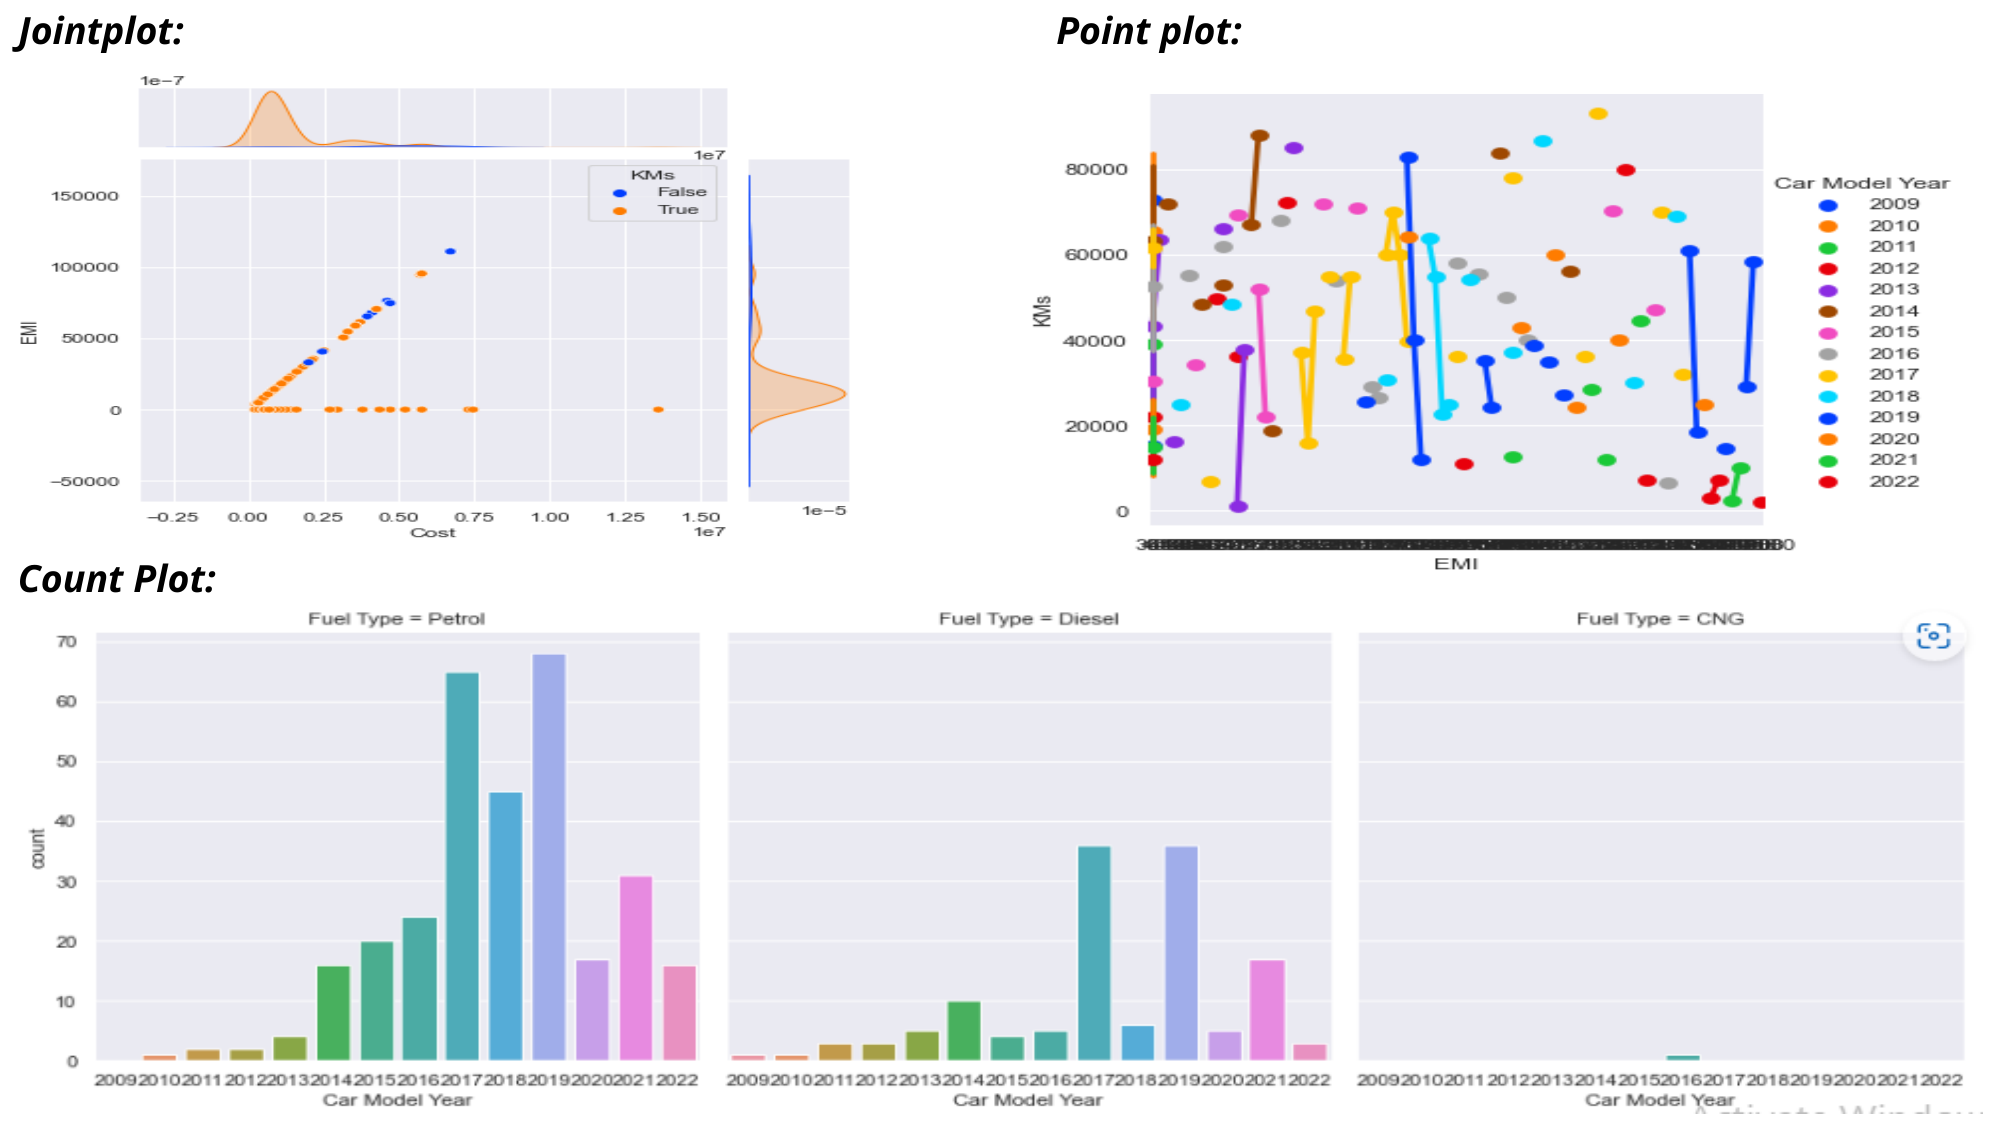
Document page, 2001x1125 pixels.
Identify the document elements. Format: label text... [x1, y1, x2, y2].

picture [0, 64, 871, 545]
text_box Count Plot: [3, 548, 232, 608]
picture [1021, 94, 1964, 575]
picture [23, 608, 1983, 1125]
text_box Point plot: [1041, 0, 1258, 60]
text_box Jointplot: [3, 0, 200, 60]
